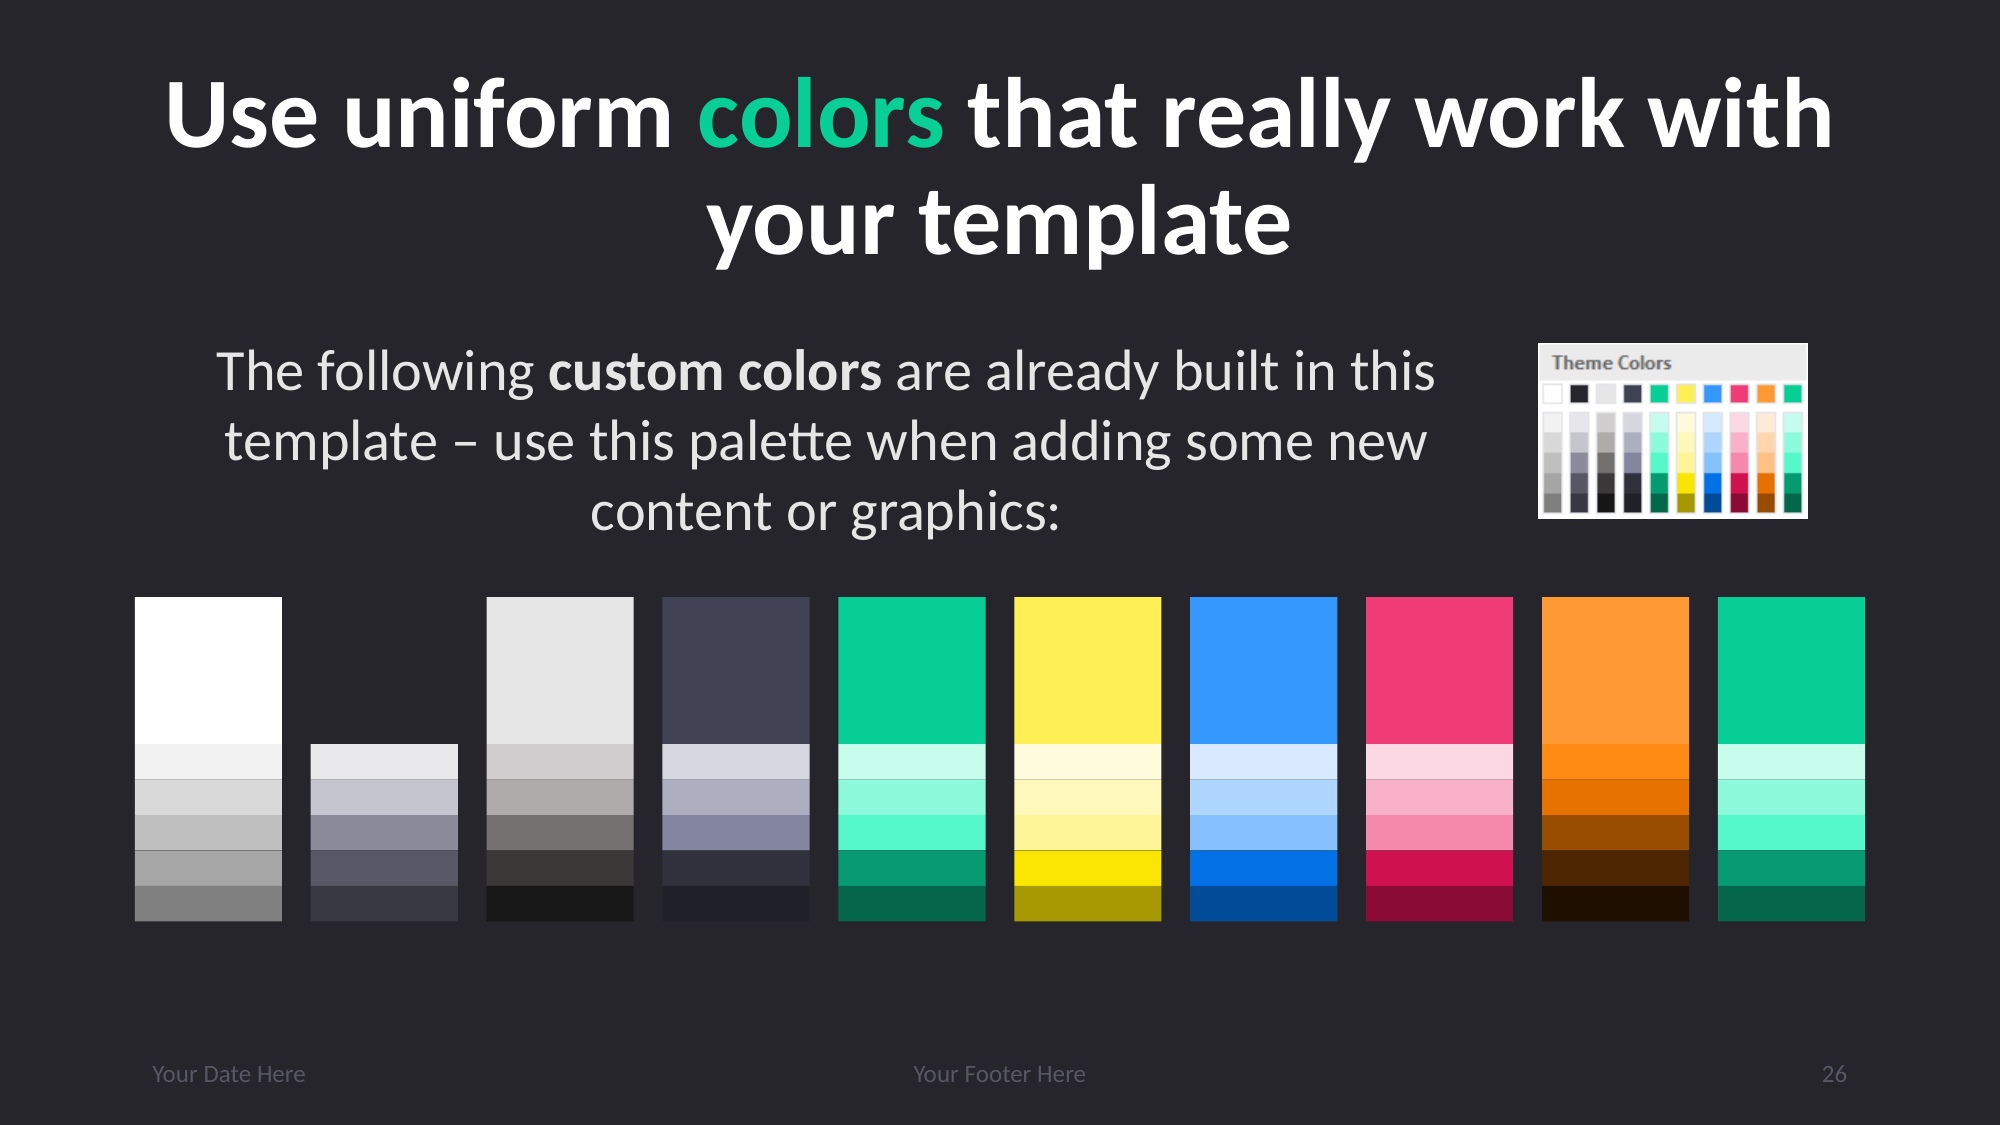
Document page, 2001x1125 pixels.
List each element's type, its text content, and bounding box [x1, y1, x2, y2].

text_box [134, 597, 1866, 922]
slide_number Your Date Here [137, 1042, 588, 1103]
text_box The following custom colors are already built in this template – use this palette when adding some new content or graphics: [137, 325, 1516, 550]
footer Your Footer Here [662, 1042, 1338, 1103]
title Use uniform colors that really work with your template [137, 59, 1863, 278]
picture [1538, 343, 1808, 519]
slide_number 26 [1412, 1042, 1863, 1103]
